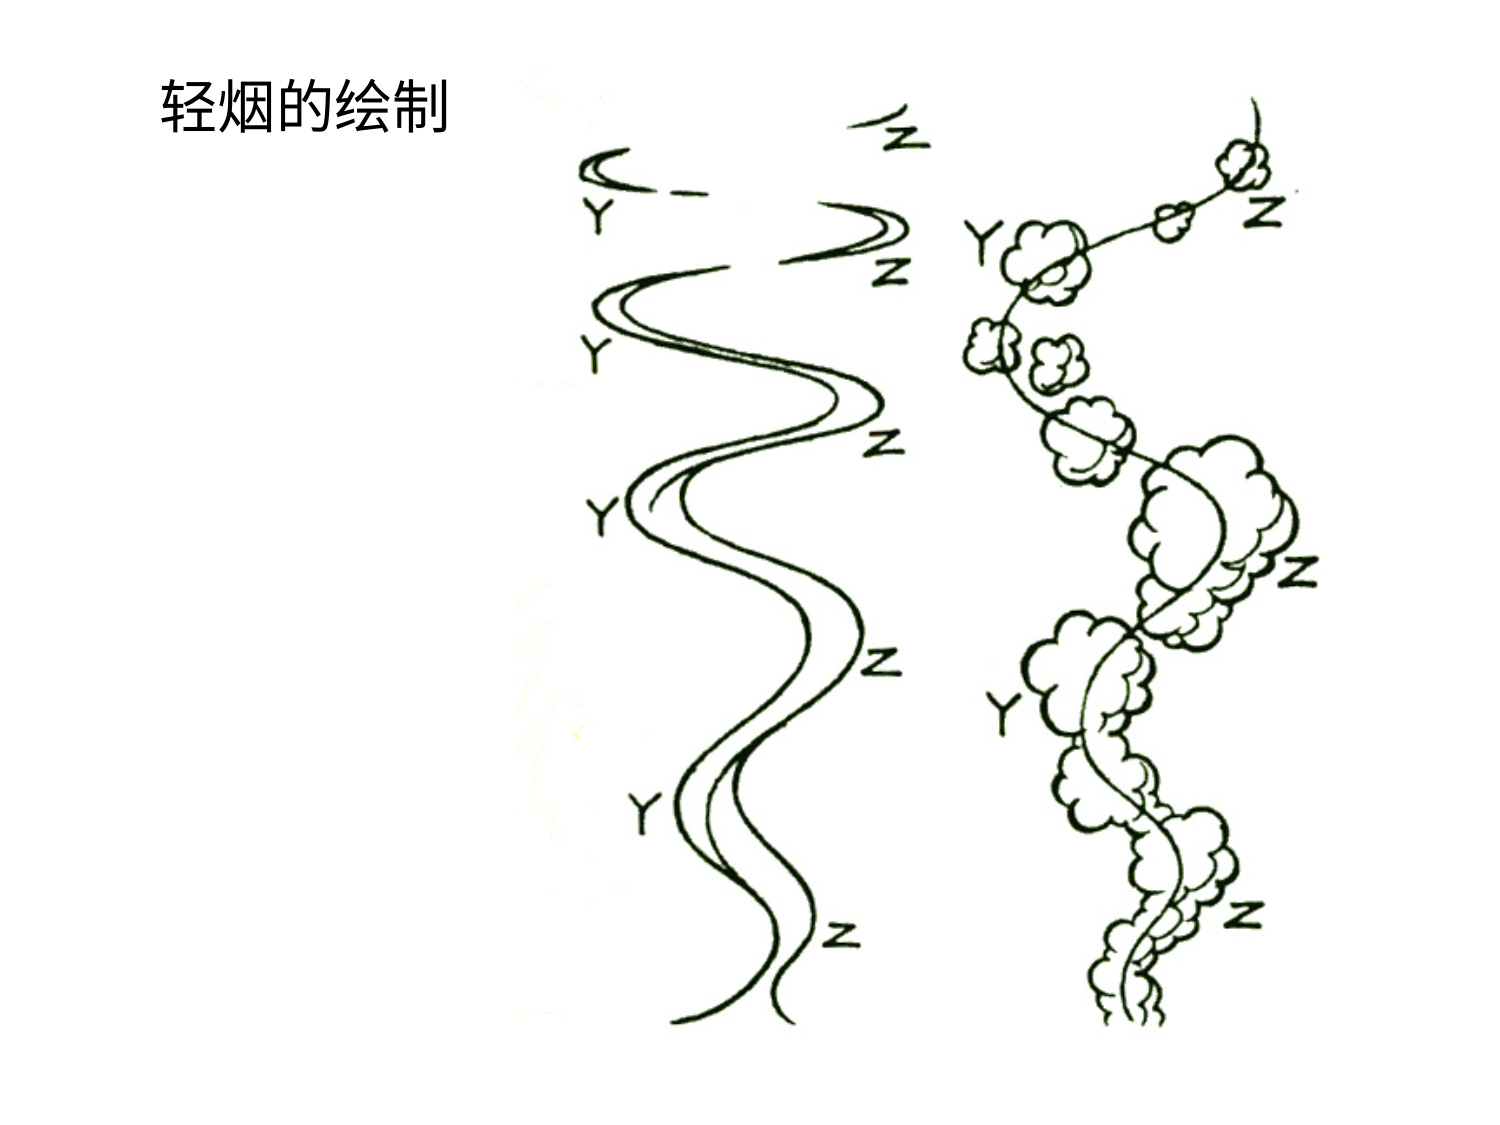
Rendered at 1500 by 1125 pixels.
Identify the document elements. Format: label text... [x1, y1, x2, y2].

picture [514, 62, 1376, 1102]
text_box 轻烟的绘制 [145, 62, 467, 148]
